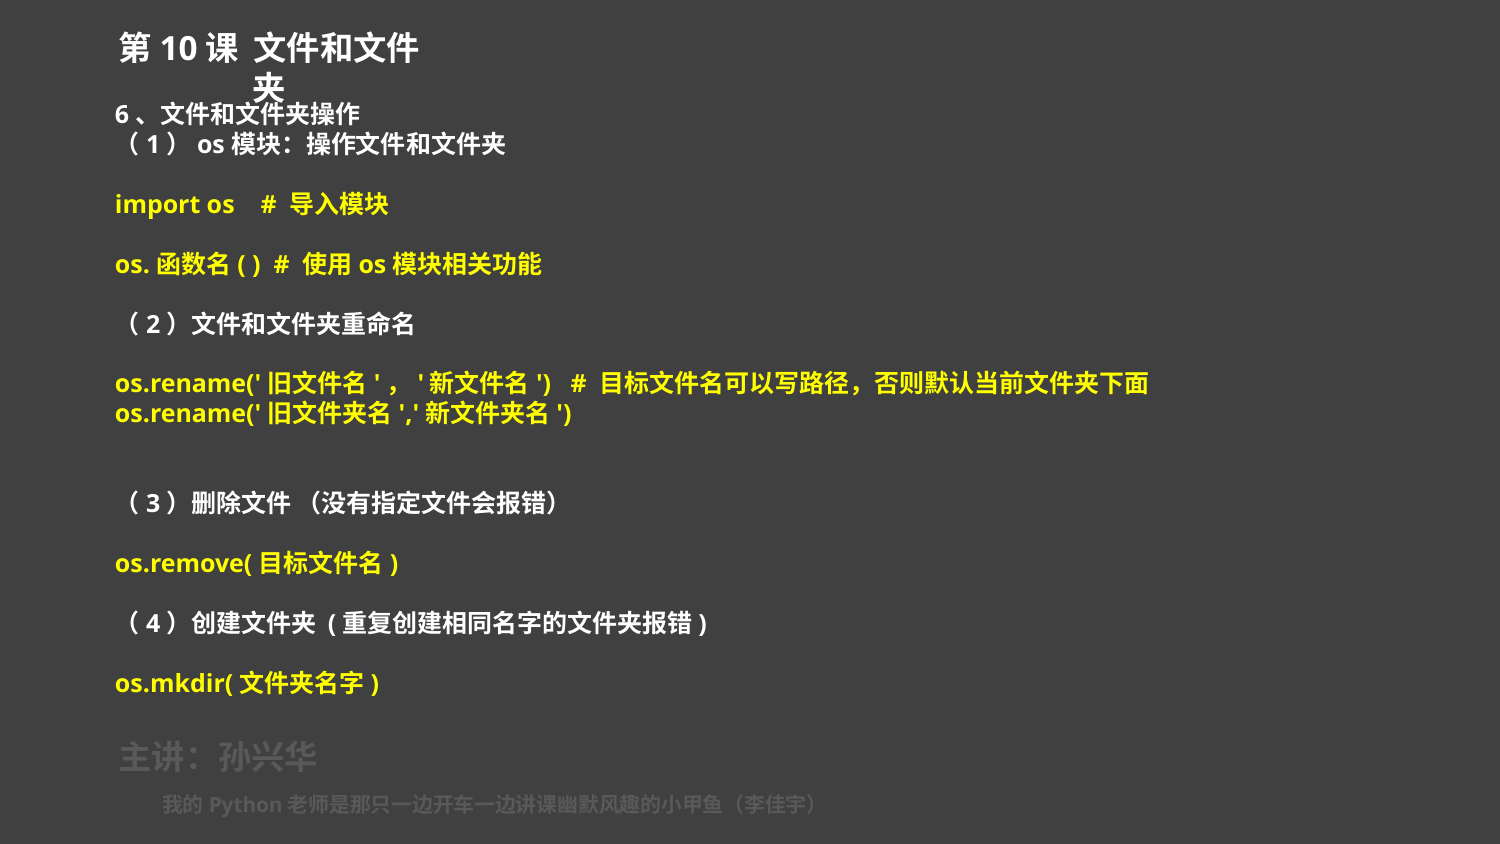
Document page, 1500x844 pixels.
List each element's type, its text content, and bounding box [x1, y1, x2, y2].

text_box 第10课 文件和文件夹 [88, 20, 450, 76]
text_box 6、文件和文件夹操作 （1）os模块：操作文件和文件夹 import os # 导入模块 os.函数名( ) # 使用os模块相关功能 （2）文件和文件夹重命名 os.rename('旧文件名'，'新文件名') # 目标文件名可以写路径，否则默认当前文件夹下面 os.rename('旧文件夹名','新文件夹名') （3）删除文件 （没有指定文件会报错） os.remove(目标文件名) （4）创建文件夹 (重复创建相同名字的文件夹报错) os.mkdir(文件夹名字) [100, 91, 1471, 735]
